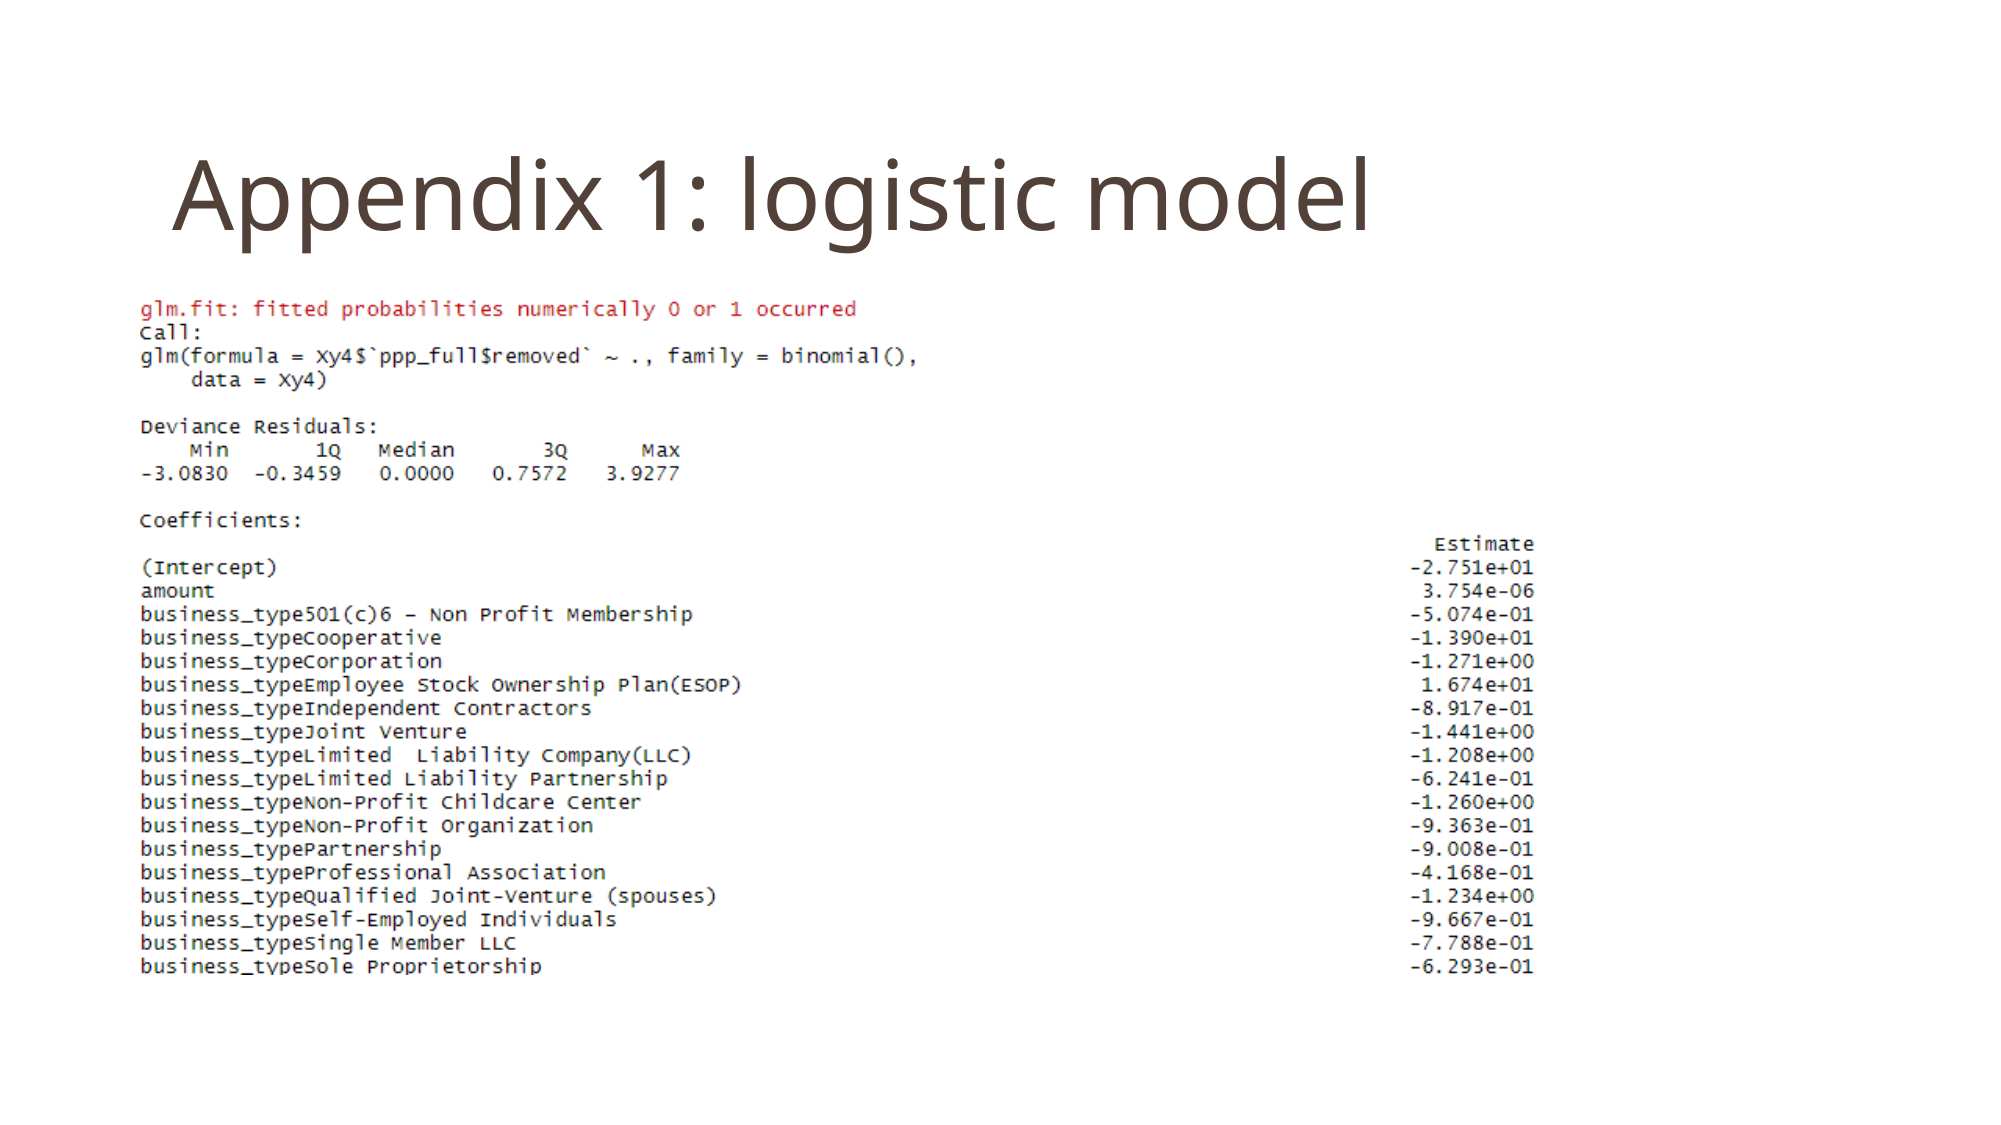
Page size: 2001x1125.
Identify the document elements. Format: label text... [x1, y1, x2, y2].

picture [125, 299, 1578, 976]
title Appendix 1: logistic model [157, 118, 1476, 250]
